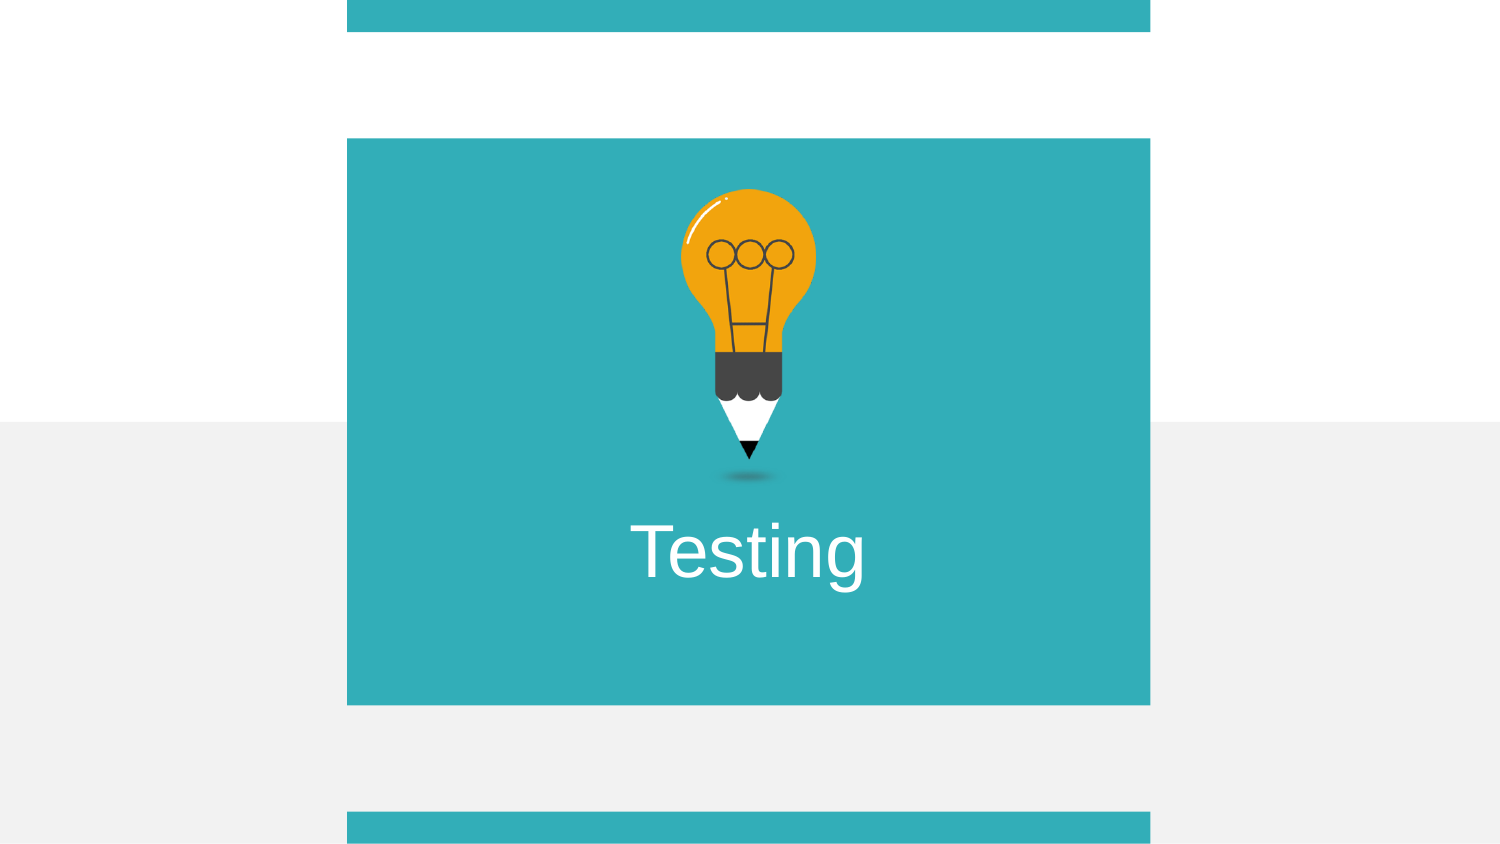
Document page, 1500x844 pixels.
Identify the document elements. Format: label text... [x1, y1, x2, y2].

picture [681, 189, 816, 487]
list Testing [347, 500, 1151, 595]
